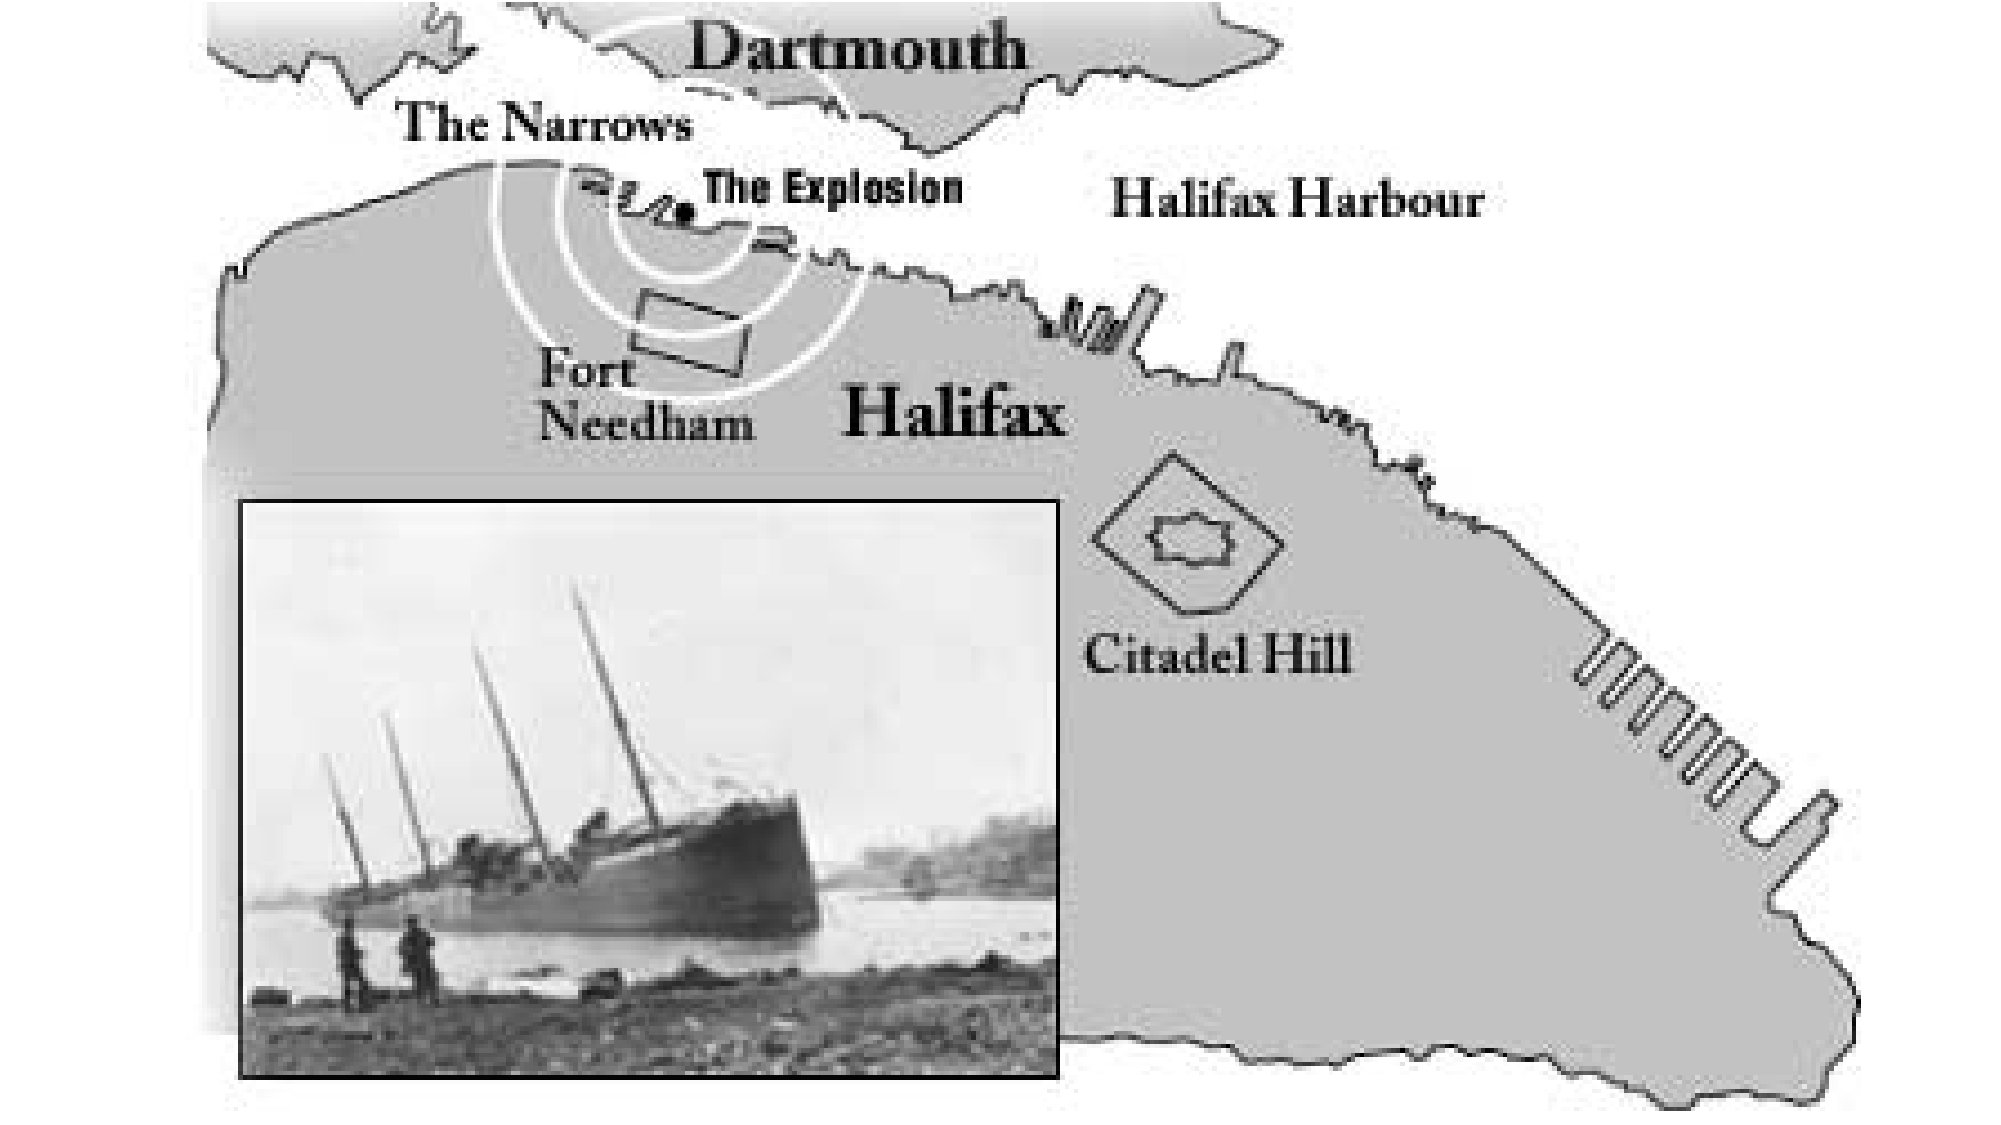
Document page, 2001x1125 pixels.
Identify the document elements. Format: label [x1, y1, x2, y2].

picture [185, 0, 1861, 1125]
